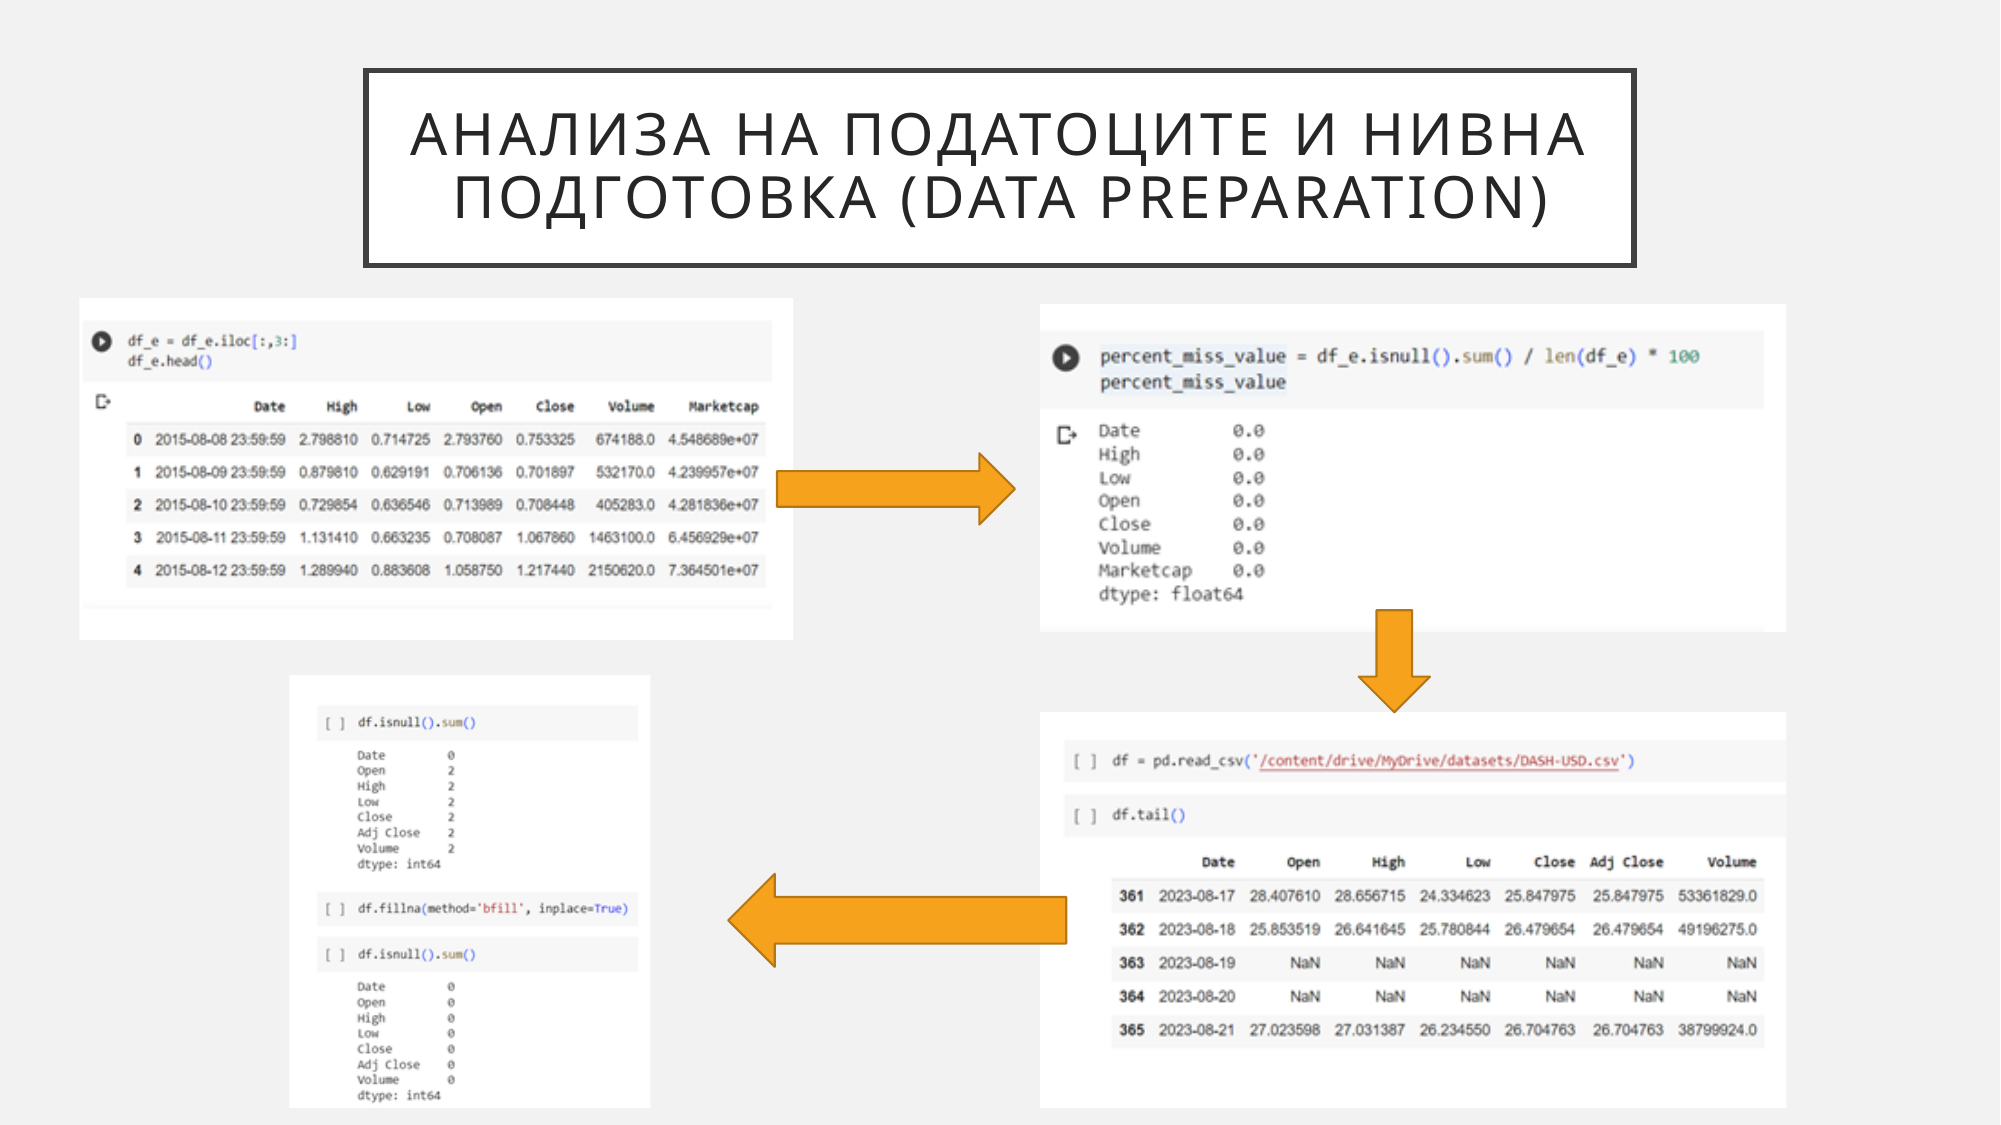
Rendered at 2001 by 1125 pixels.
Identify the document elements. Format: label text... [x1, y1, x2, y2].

picture [1039, 304, 1787, 632]
title Анализа на податоците и нивна подготовка (Data preparation) [363, 68, 1637, 268]
picture [1039, 712, 1787, 1108]
text_box [794, 452, 1016, 526]
picture [289, 675, 651, 1108]
text_box [1357, 632, 1431, 712]
text_box [727, 872, 1039, 968]
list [79, 298, 794, 640]
